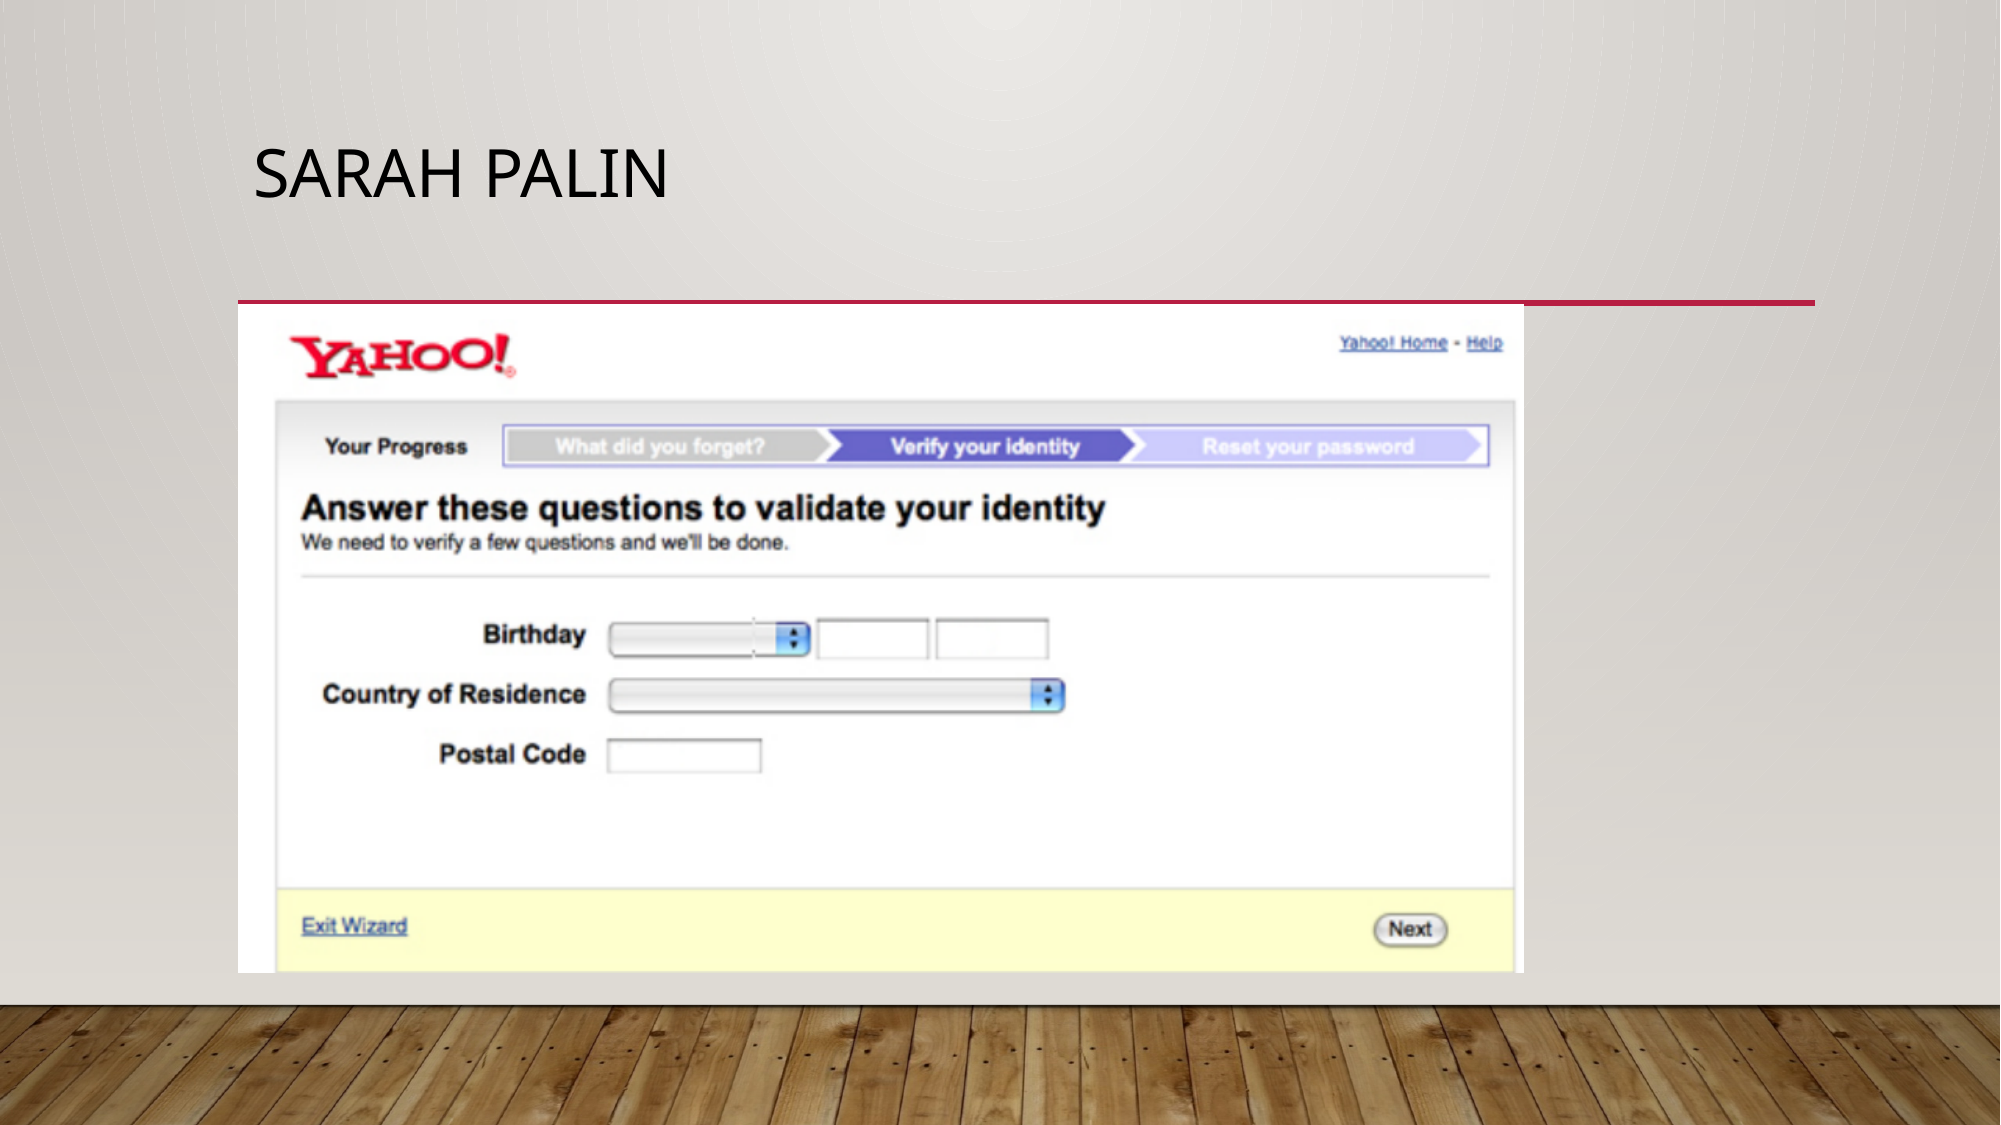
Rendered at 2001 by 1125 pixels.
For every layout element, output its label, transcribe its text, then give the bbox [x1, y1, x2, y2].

title Sarah Palin [238, 131, 1814, 305]
picture [237, 303, 1525, 973]
picture [0, 1005, 2000, 1125]
